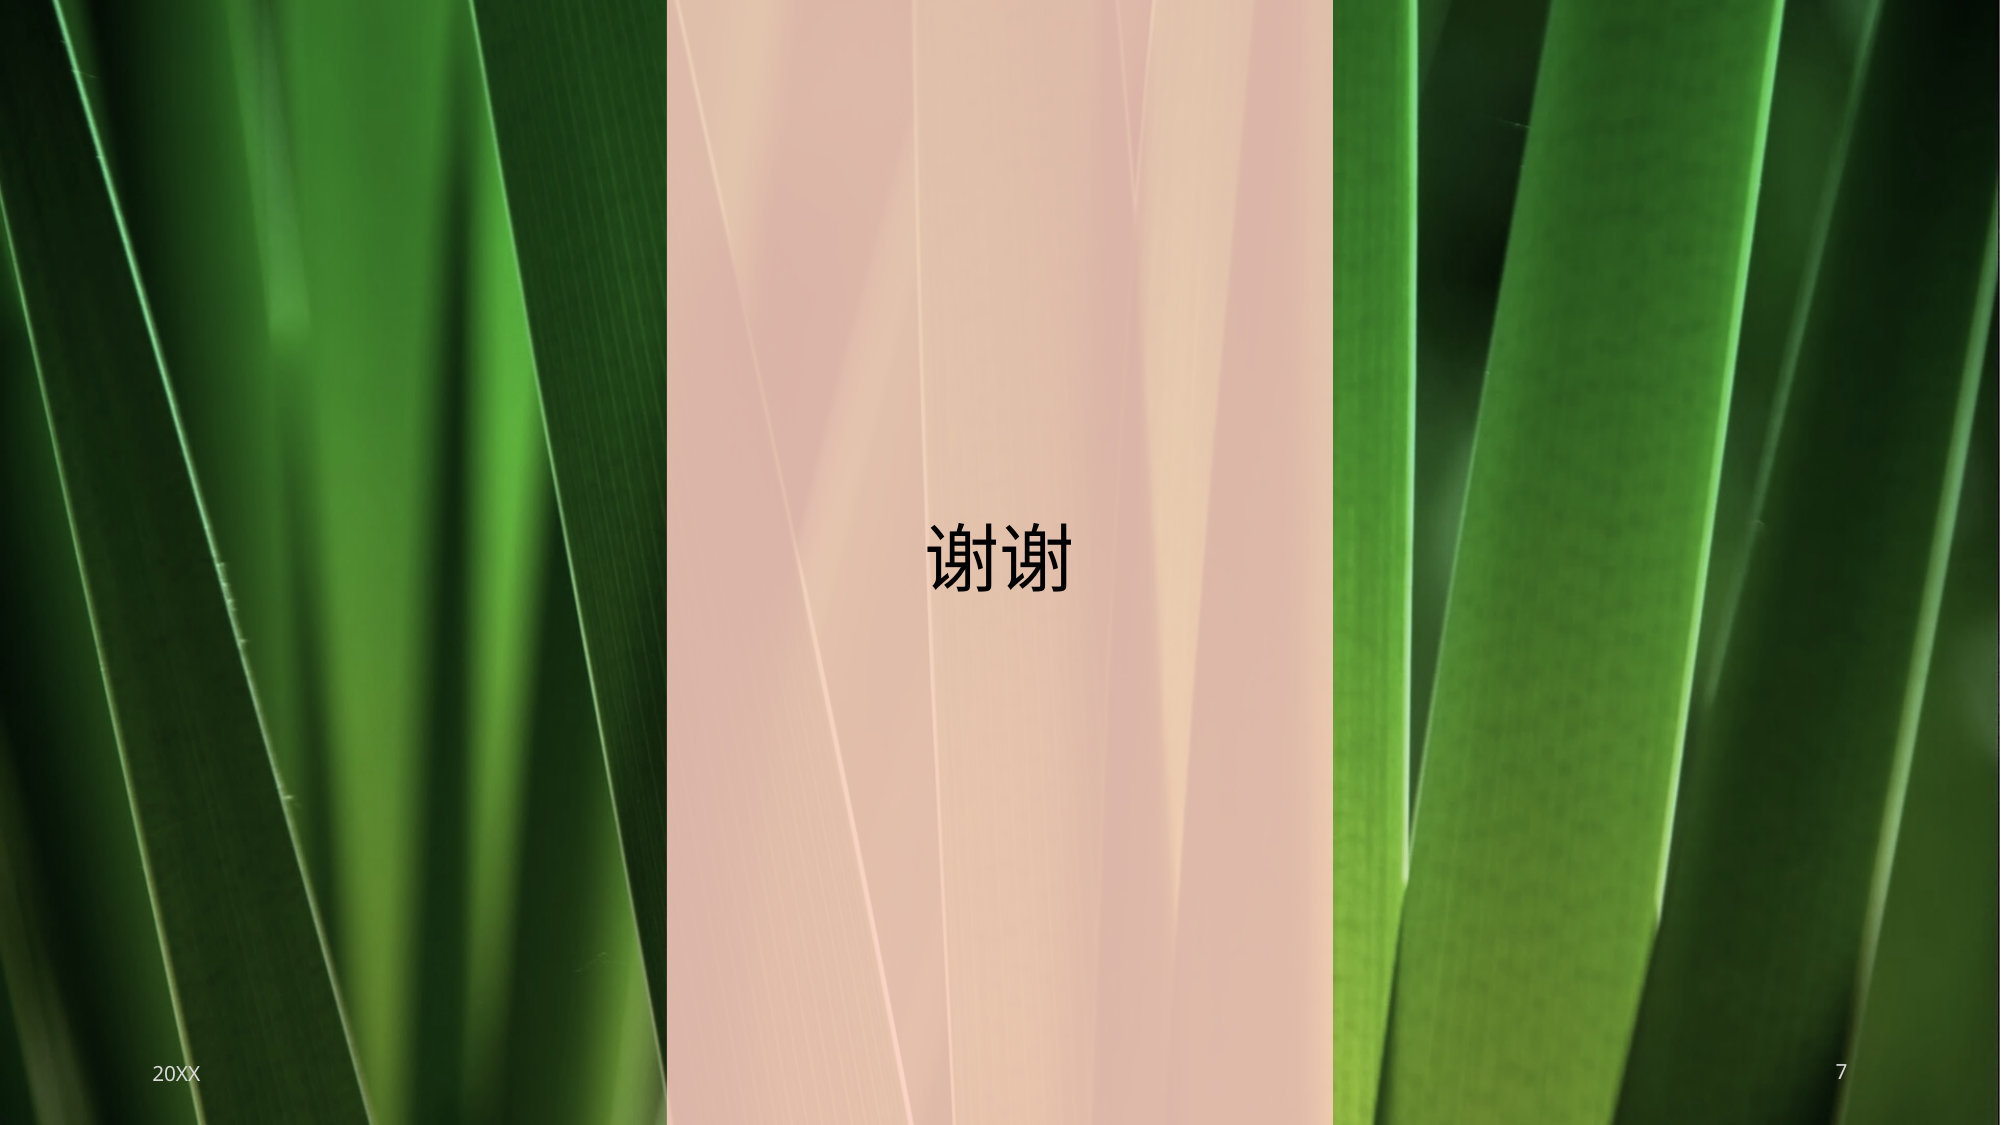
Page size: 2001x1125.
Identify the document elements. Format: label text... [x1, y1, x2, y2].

slide_number 7 [1412, 1042, 1863, 1103]
slide_number 20XX [137, 1042, 588, 1103]
picture [0, 0, 666, 1125]
picture [1333, 0, 2000, 1125]
title 谢谢 [774, 510, 1225, 615]
